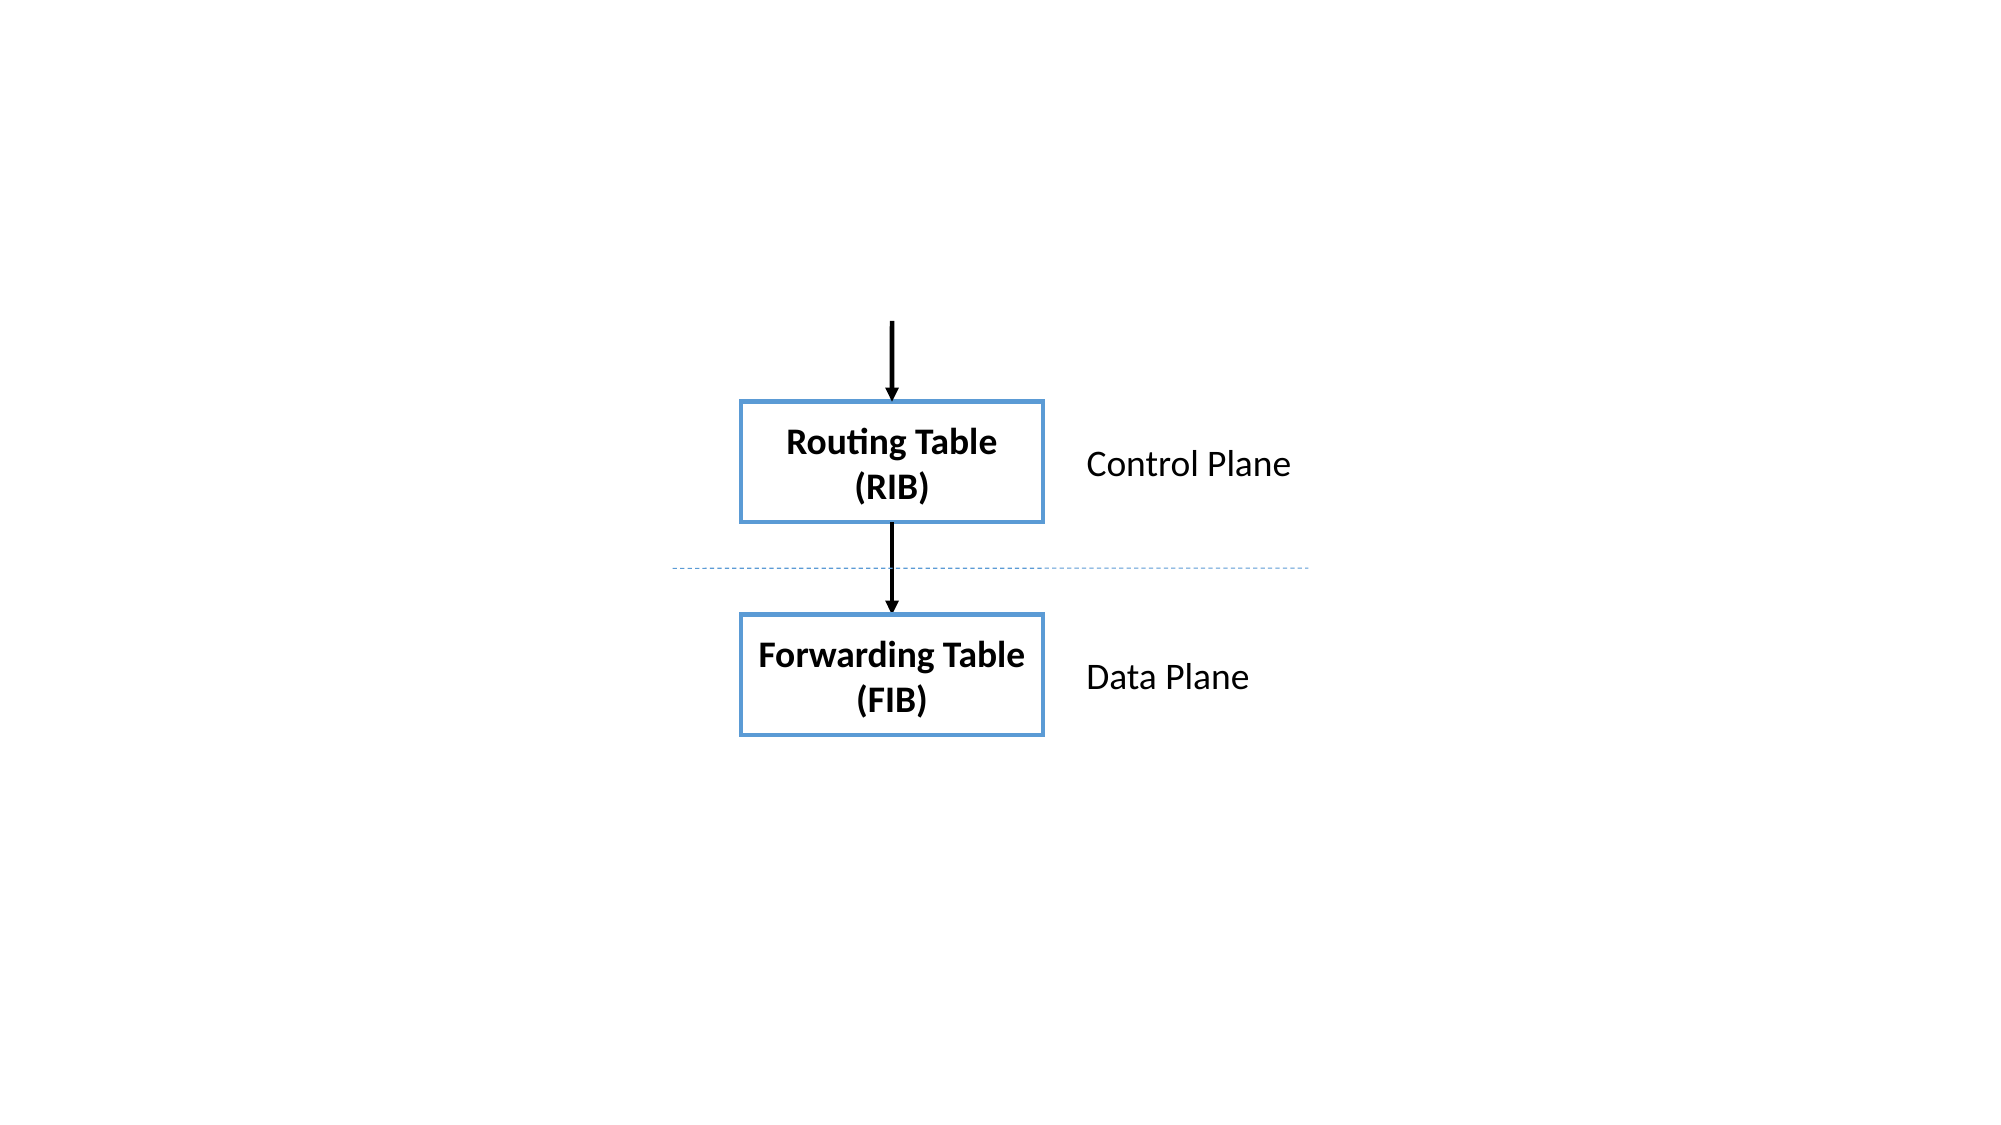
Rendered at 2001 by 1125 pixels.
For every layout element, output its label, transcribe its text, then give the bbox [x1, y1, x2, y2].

text_box Forwarding Table (FIB) [740, 613, 1044, 736]
text_box Routing Table (RIB) [740, 400, 1044, 523]
text_box Data Plane [1071, 644, 1265, 705]
text_box Control Plane [1071, 431, 1307, 491]
